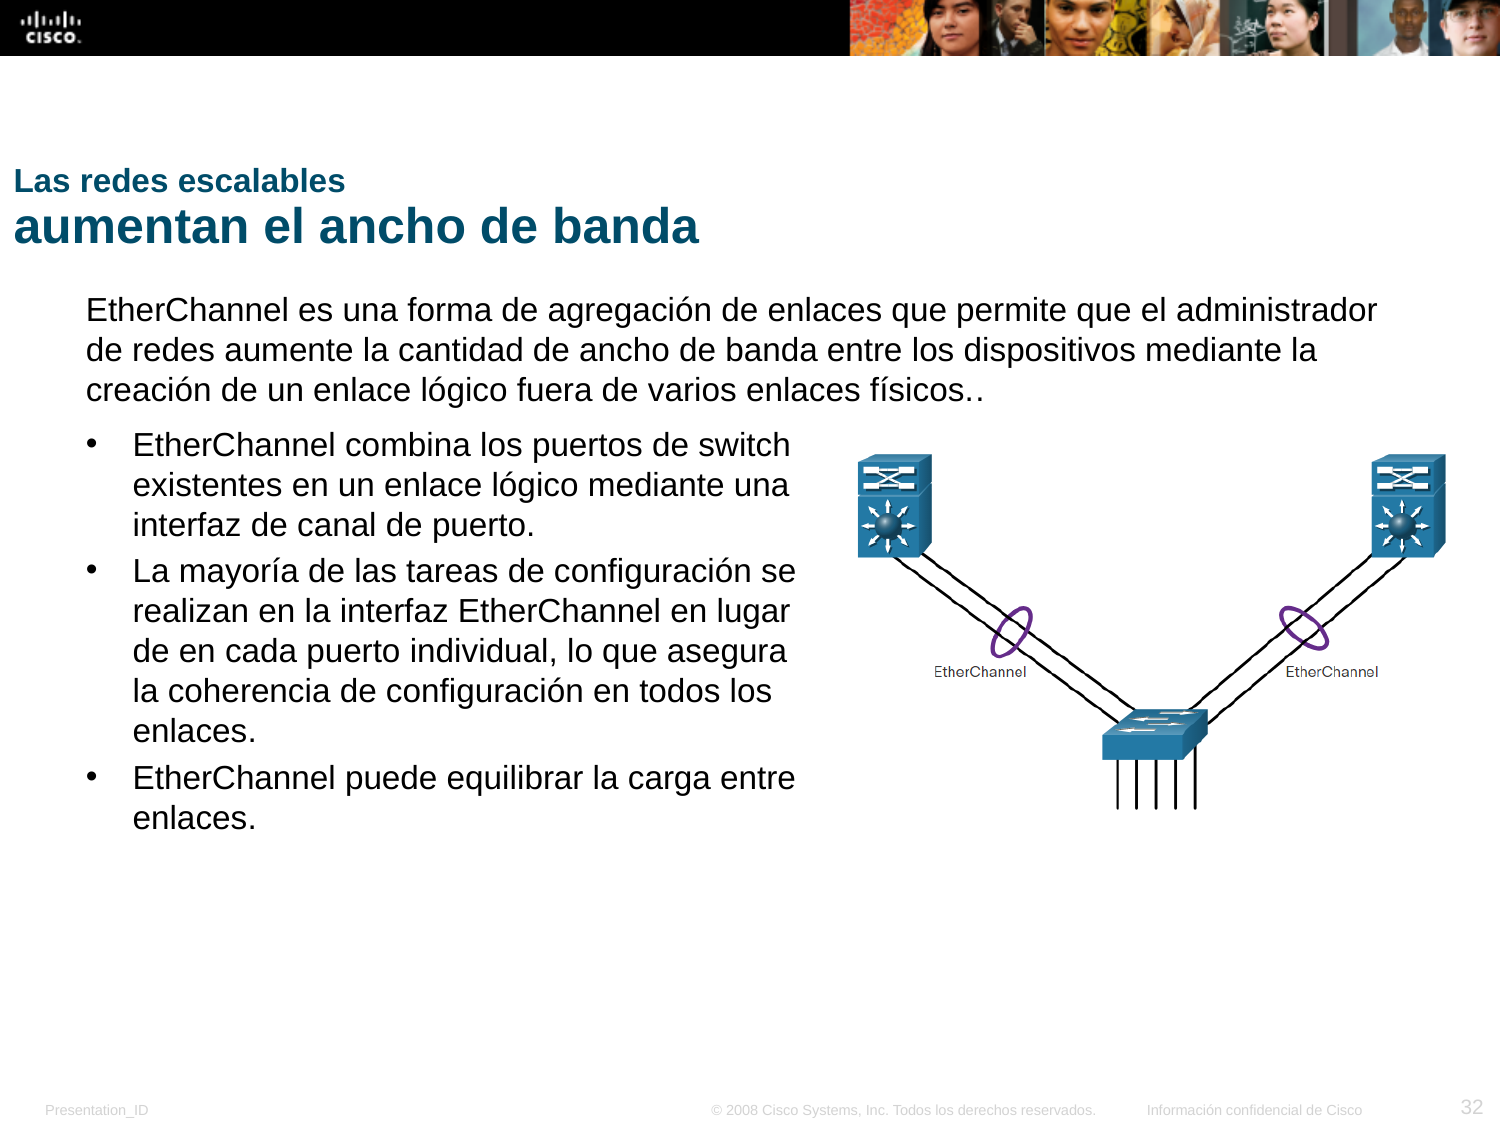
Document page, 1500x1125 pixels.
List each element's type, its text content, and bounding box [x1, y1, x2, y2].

picture [852, 449, 1451, 811]
text_box EtherChannel combina los puertos de switch existentes en un enlace lógico mediante una interfaz de canal de puerto. La mayoría de las tareas de configuración se realizan en la interfaz EtherChannel en lugar de en cada puerto individual, lo que asegura la coherencia de configuración en todos los enlaces. EtherChannel puede equilibrar la carga entre enlaces. [70, 415, 832, 844]
picture [0, 0, 1500, 56]
list EtherChannel es una forma de agregación de enlaces que permite que el administrador de redes aumente la cantidad de ancho de banda entre los dispositivos mediante la creación de un enlace lógico fuera de varios enlaces físicos.. [70, 280, 1430, 384]
title Las redes escalables aumentan el ancho de banda [0, 140, 1369, 261]
